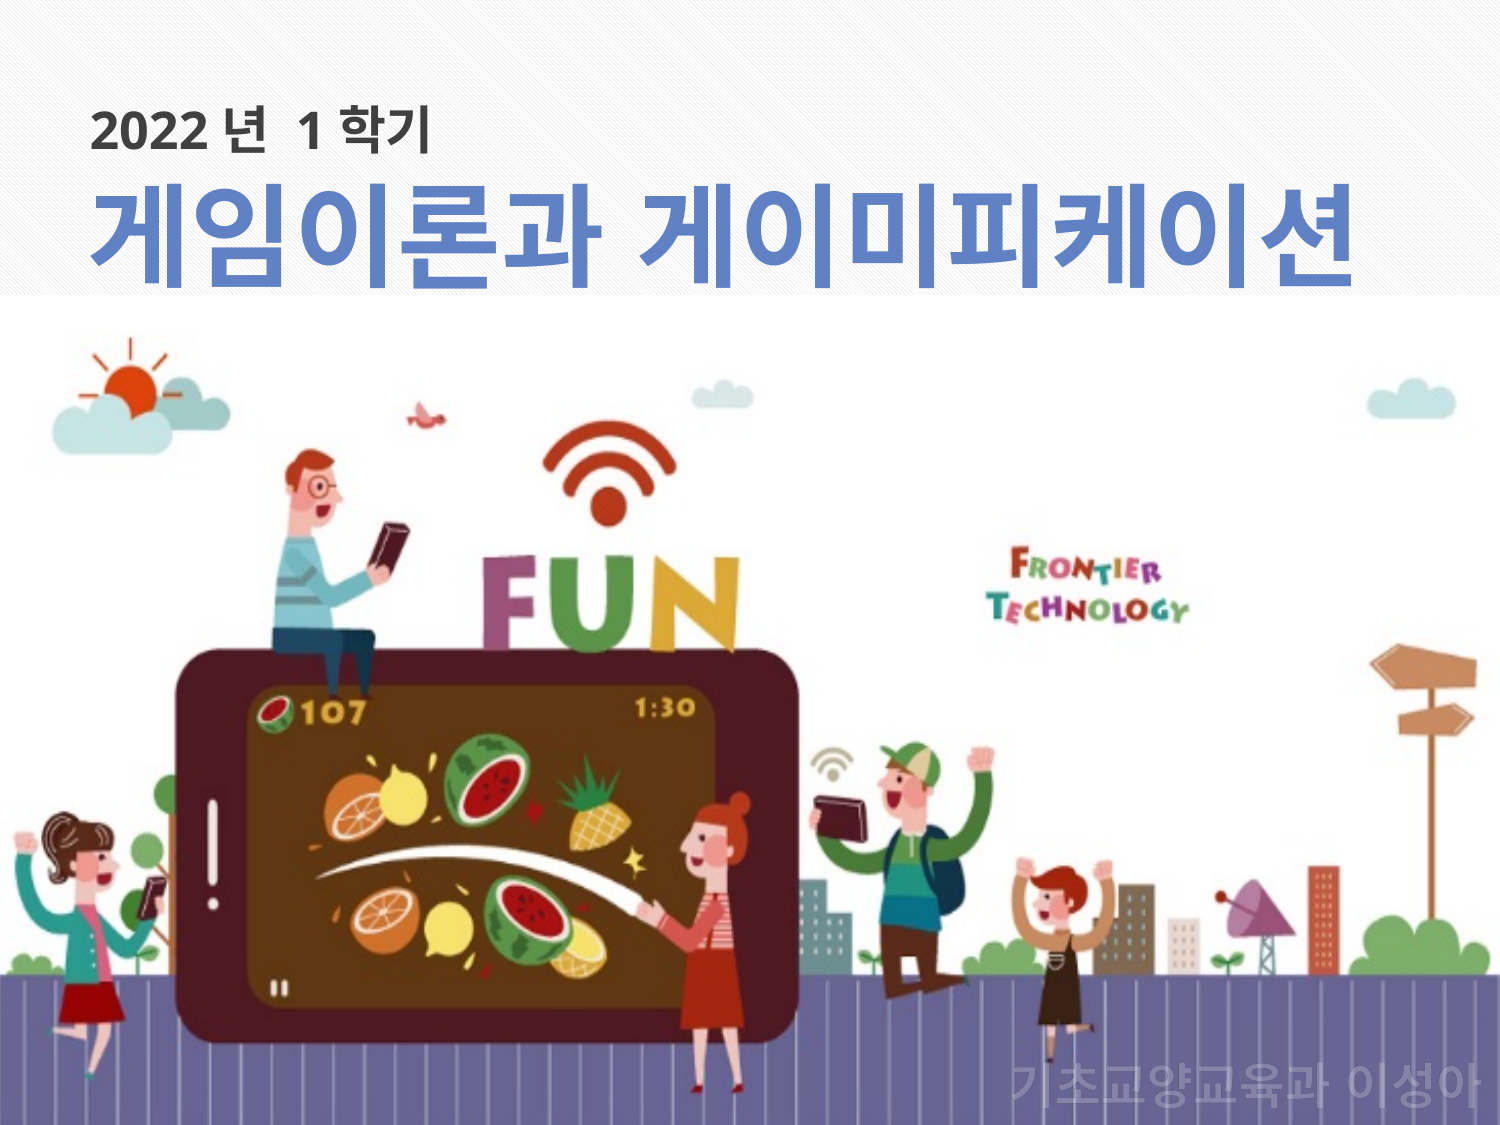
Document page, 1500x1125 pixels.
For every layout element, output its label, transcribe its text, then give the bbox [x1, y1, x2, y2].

text_box [0, 0, 1500, 294]
text_box 게임이론과 게이미피케이션 [72, 158, 1498, 293]
picture [0, 295, 1500, 1125]
text_box 2022년 1학기 [74, 89, 552, 168]
